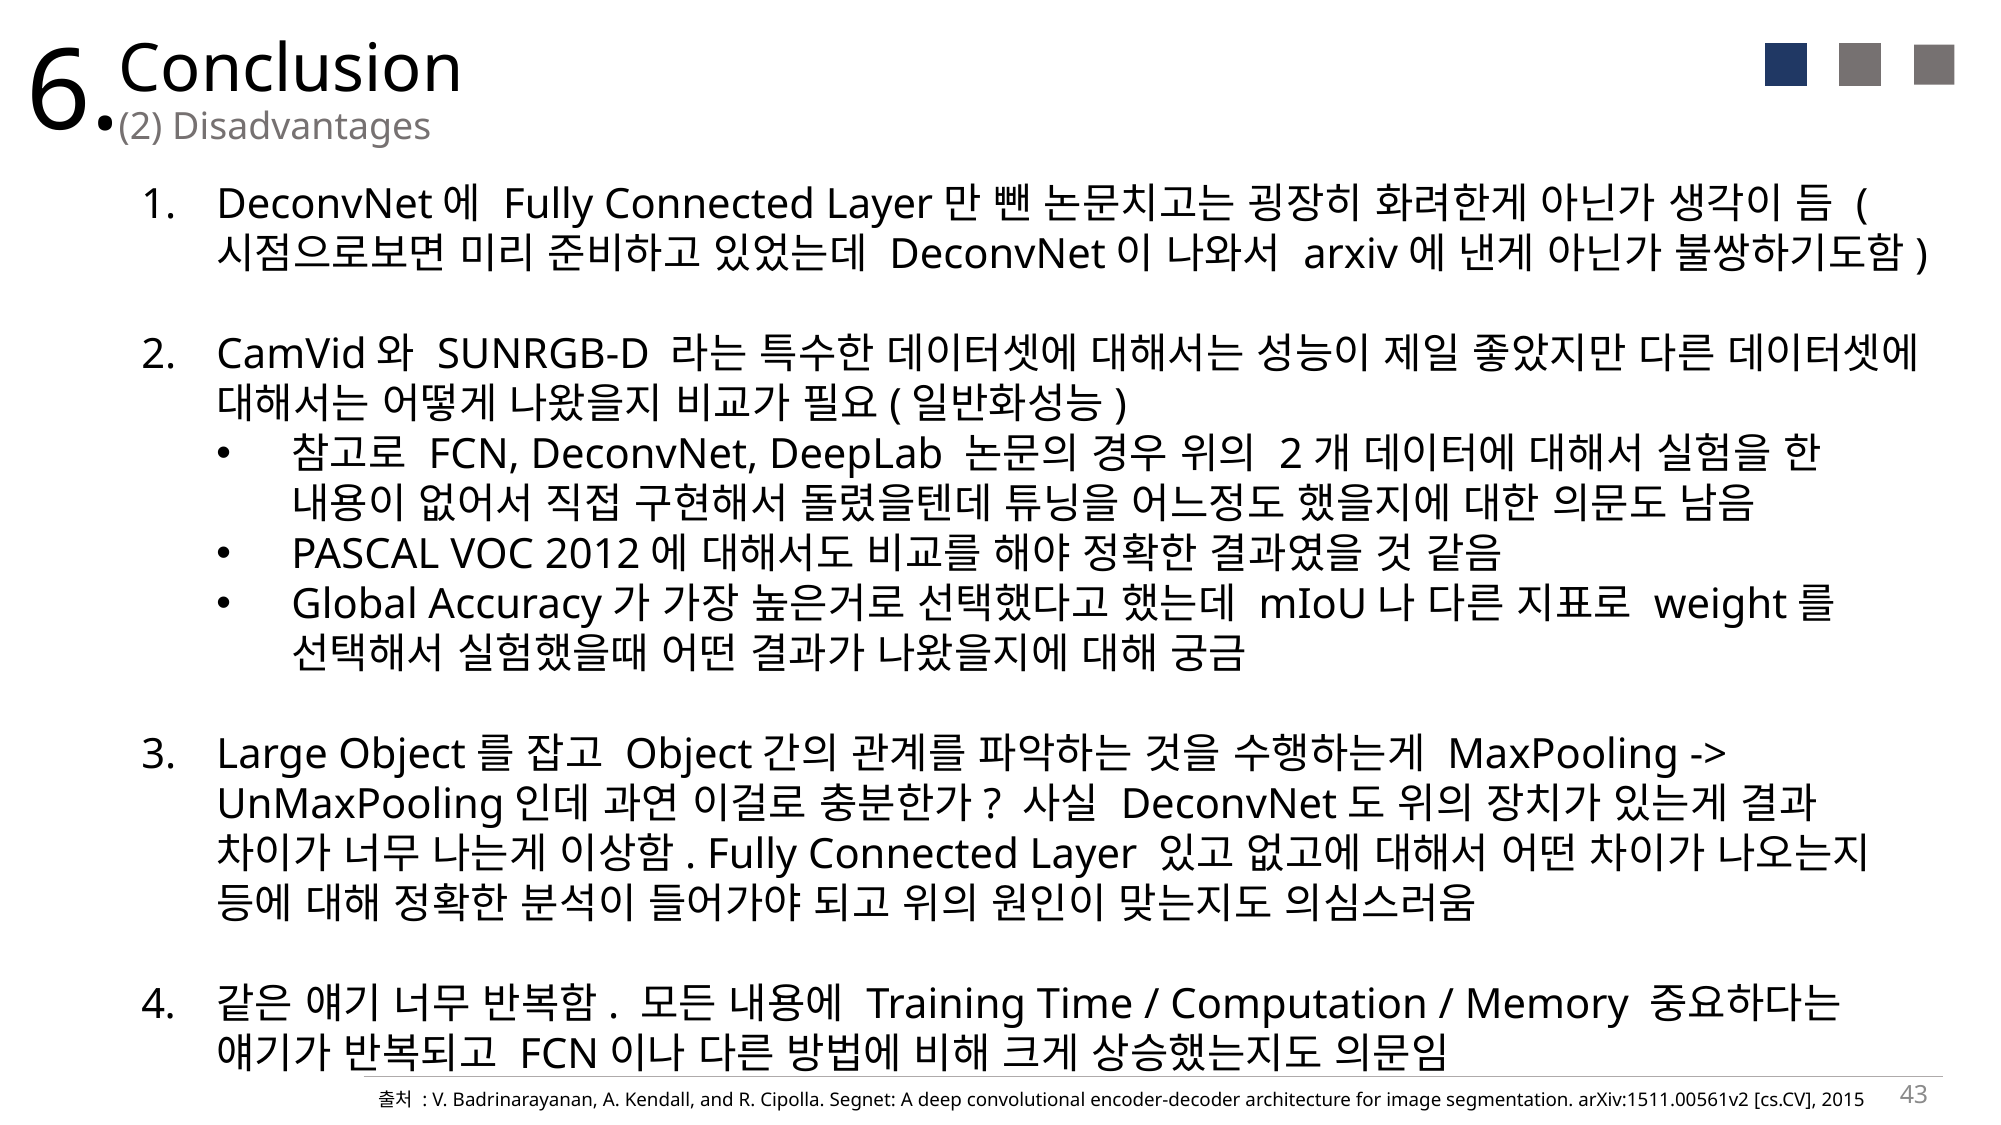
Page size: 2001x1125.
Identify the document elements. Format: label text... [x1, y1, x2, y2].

text_box 6. [11, 10, 136, 160]
text_box Conclusion [136, 17, 1678, 112]
text_box [1765, 43, 1807, 86]
text_box [1913, 43, 1955, 86]
text_box 출처 : V. Badrinarayanan, A. Kendall, and R. Cipolla. Segnet: A deep convolutional encoder-decoder architecture for image segmentation. arXiv:1511.00561v2 [cs.CV], 2015 [363, 1085, 1493, 1118]
slide_number 43 [1493, 1085, 1944, 1125]
text_box (2) Disadvantages [136, 94, 1666, 155]
text_box [1839, 43, 1881, 86]
text_box DeconvNet에 Fully Connected Layer만 뺀 논문치고는 굉장히 화려한게 아닌가 생각이 듬 (시점으로보면 미리 준비하고 있었는데 DeconvNet이 나와서 arxiv에 낸게 아닌가 불쌍하기도함) CamVid와 SUNRGB-D 라는 특수한 데이터셋에 대해서는 성능이 제일 좋았지만 다른 데이터셋에 대해서는 어떻게 나왔을지 비교가 필요(일반화성능) 참고로 FCN, DeconvNet, DeepLab 논문의 경우 위의 2개 데이터에 대해서 실험을 한 내용이 없어서 직접 구현해서 돌렸을텐데 튜닝을 어느정도 했을지에 대한 의문도 남음 PASCAL VOC 2012에 대해서도 비교를 해야 정확한 결과였을 것 같음 Global Accuracy가 가장 높은거로 선택했다고 했는데 mIoU나 다른 지표로 weight를 선택해서 실험했을때 어떤 결과가 나왔을지에 대해 궁금 Large Object를 잡고 Object간의 관계를 파악하는 것을 수행하는게 MaxPooling -> UnMaxPooling인데 과연 이걸로 충분한가? 사실 DeconvNet도 위의 장치가 있는게 결과 차이가 너무 나는게 이상함. Fully Connected Layer 있고 없고에 대해서 어떤 차이가 나오는지 등에 대해 정확한 분석이 들어가야 되고 위의 원인이 맞는지도 의심스러움 같은 얘기 너무 반복함. 모든 내용에 Training Time / Computation / Memory 중요하다는 얘기가 반복되고 FCN이나 다른 방법에 비해 크게 상승했는지도 의문임 [126, 169, 1955, 1085]
